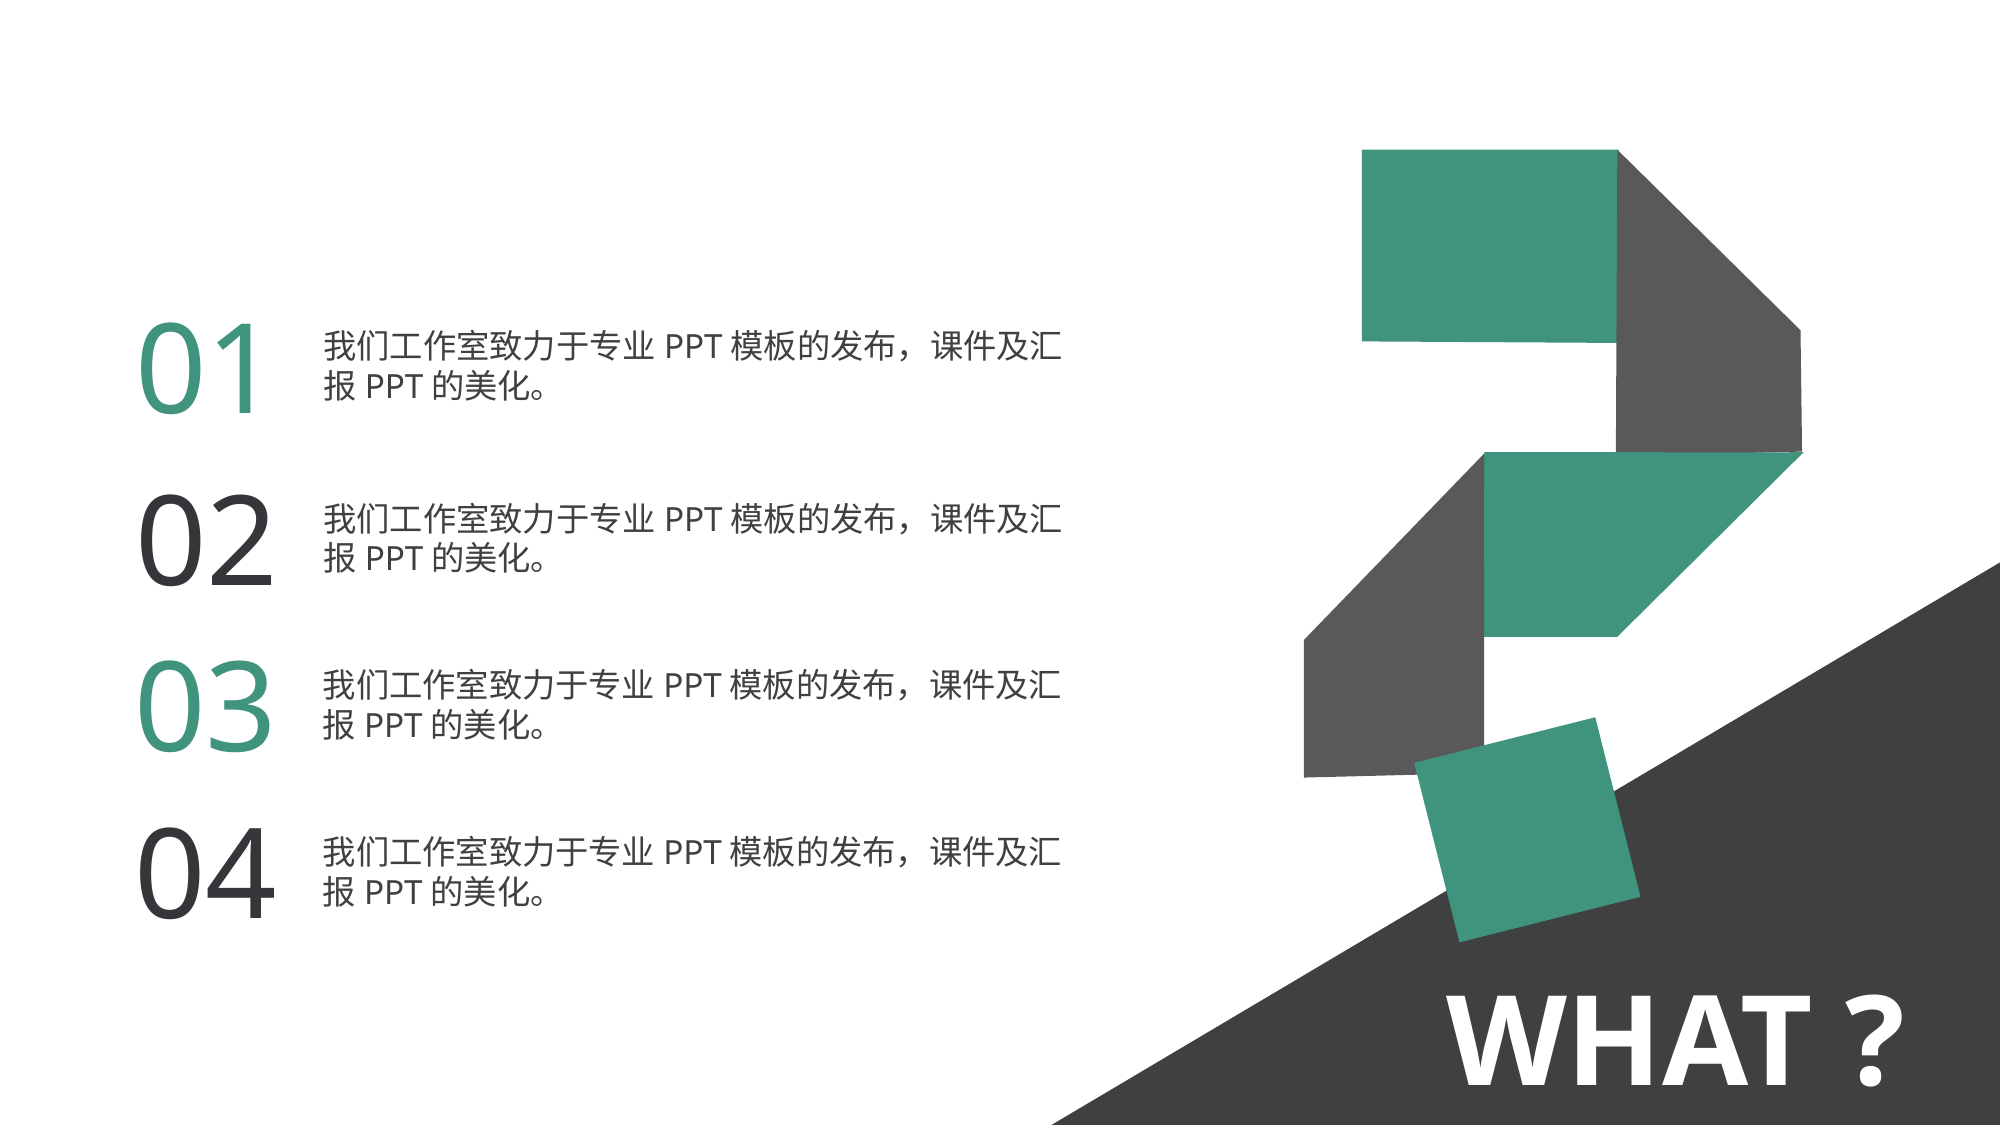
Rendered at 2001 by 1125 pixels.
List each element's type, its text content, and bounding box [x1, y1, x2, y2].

text_box 我们工作室致力于专业PPT模板的发布，课件及汇报PPT的美化。 [303, 487, 1110, 585]
text_box 我们工作室致力于专业PPT模板的发布，课件及汇报PPT的美化。 [303, 315, 1110, 413]
text_box 01 [120, 280, 332, 446]
text_box [1615, 149, 1803, 452]
text_box 我们工作室致力于专业PPT模板的发布，课件及汇报PPT的美化。 [302, 821, 1109, 919]
text_box [1361, 149, 1617, 343]
text_box 04 [119, 786, 331, 952]
text_box [1414, 717, 1641, 943]
text_box 我们工作室致力于专业PPT模板的发布，课件及汇报PPT的美化。 [302, 654, 1109, 751]
text_box [1484, 452, 1804, 637]
text_box 03 [119, 619, 331, 784]
text_box WHAT ? [1431, 953, 2000, 1118]
text_box [1303, 453, 1485, 778]
text_box 02 [120, 452, 332, 618]
text_box [1051, 562, 2000, 1125]
